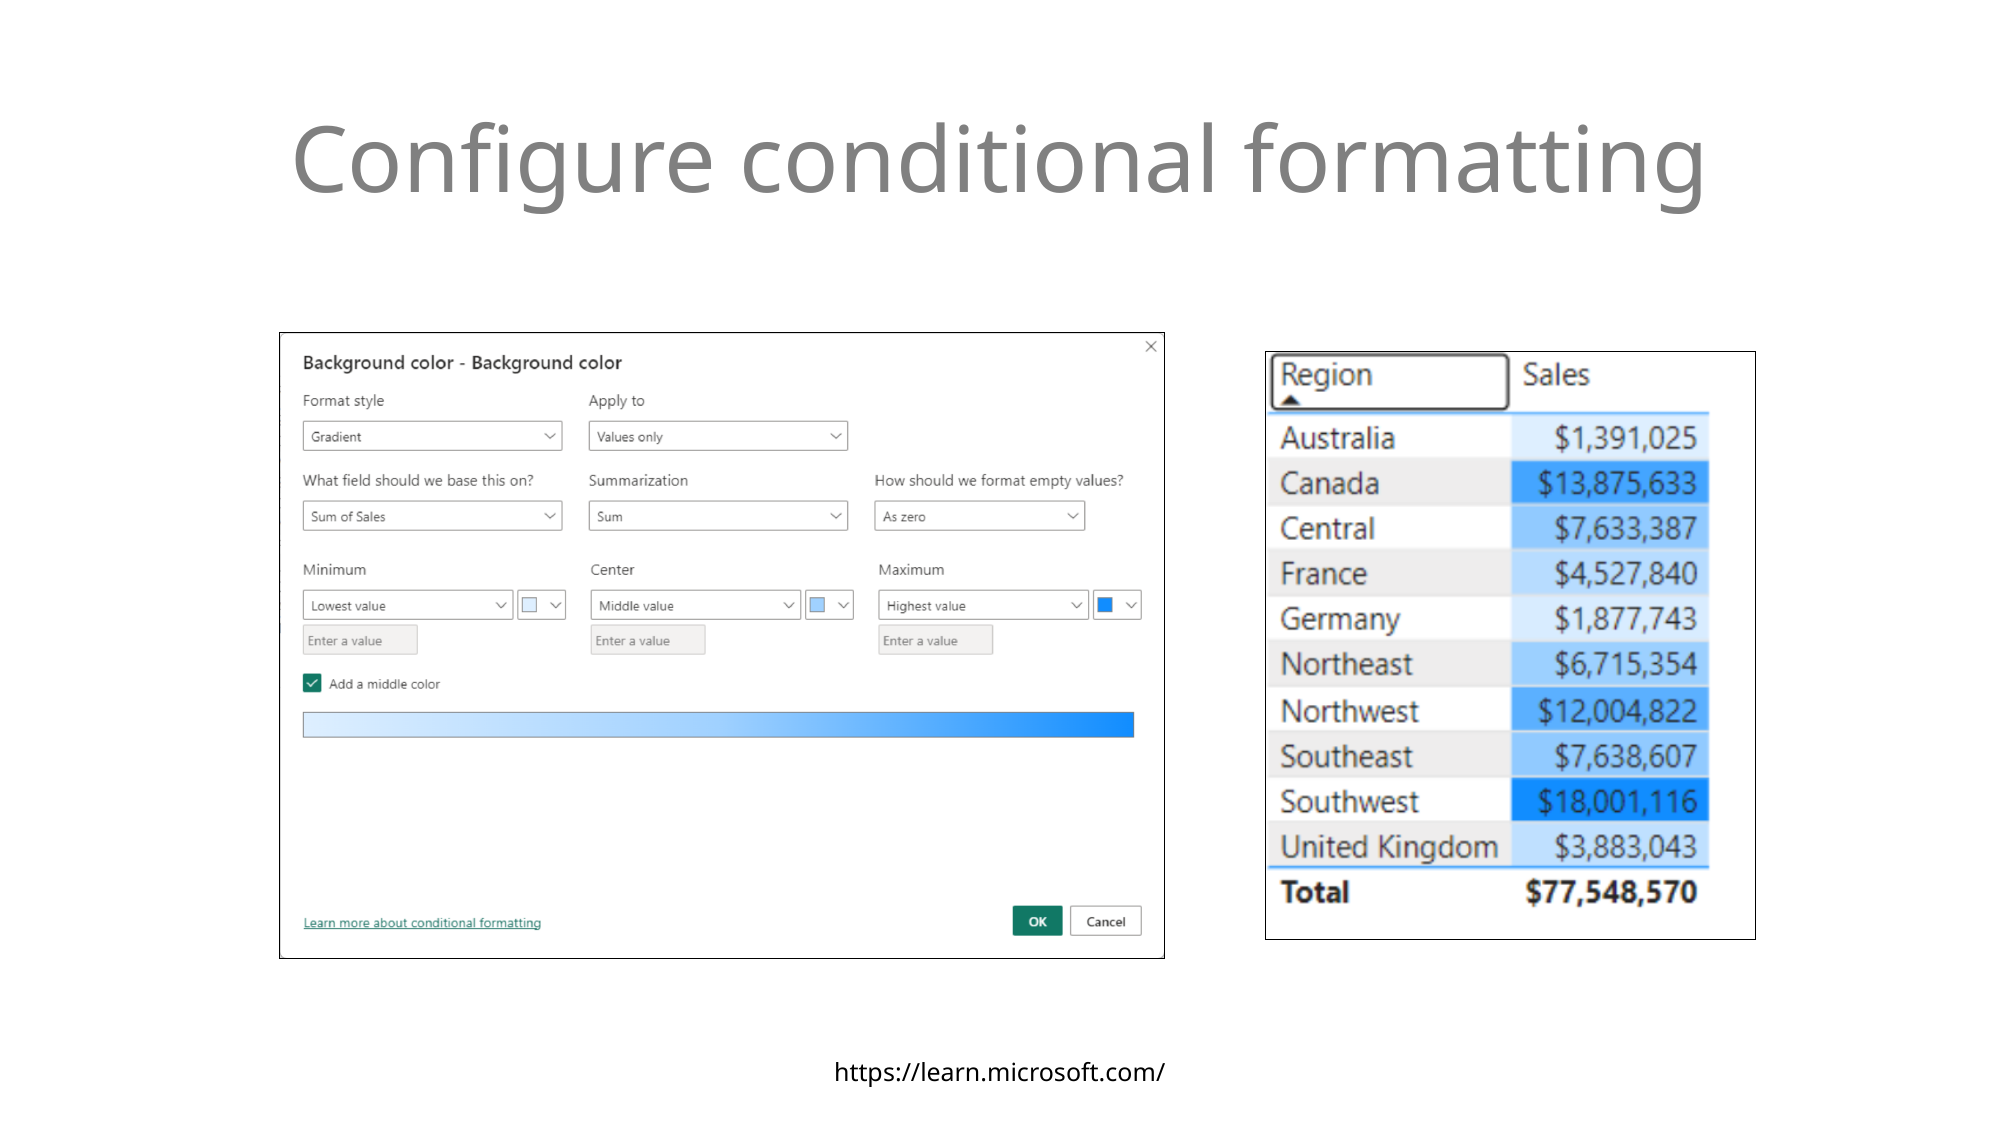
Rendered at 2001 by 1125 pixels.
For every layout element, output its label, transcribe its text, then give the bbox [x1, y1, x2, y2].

title Configure conditional formatting [98, 54, 1902, 272]
picture [279, 332, 1165, 959]
picture [1265, 351, 1756, 940]
text_box https://learn.microsoft.com/ [500, 1049, 1500, 1095]
